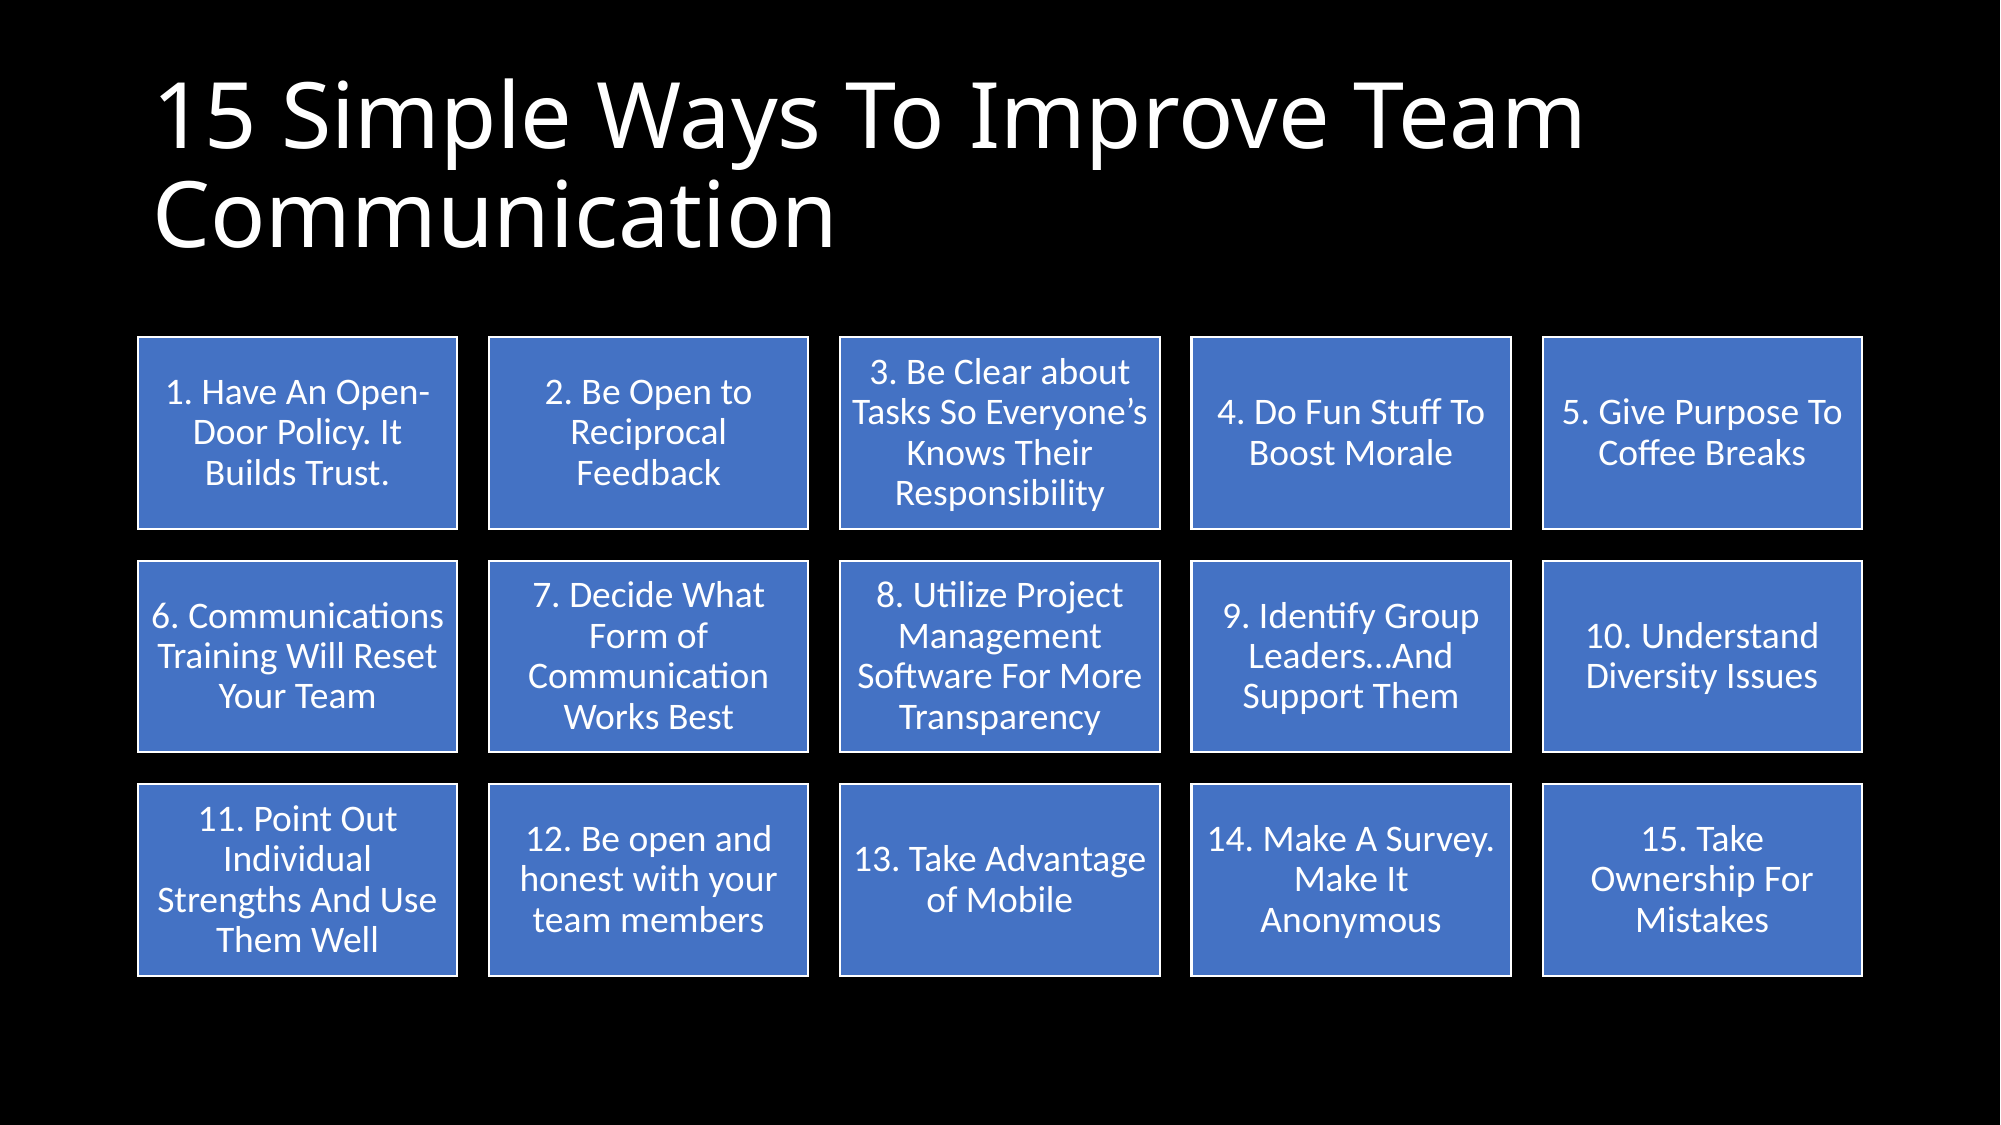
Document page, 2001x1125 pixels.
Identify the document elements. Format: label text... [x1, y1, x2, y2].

text_box 8. Utilize Project Management Software For More Transparency [839, 560, 1161, 753]
text_box 4. Do Fun Stuff To Boost Morale [1190, 336, 1512, 530]
text_box 11. Point Out Individual Strengths And Use Them Well [137, 783, 458, 977]
text_box 10. Understand Diversity Issues [1542, 560, 1863, 753]
text_box 6. Communications Training Will Reset Your Team [137, 560, 458, 753]
title 15 Simple Ways To Improve Team Communication [137, 59, 1863, 278]
text_box 14. Make A Survey. Make It Anonymous [1190, 783, 1512, 977]
text_box 15. Take Ownership For Mistakes [1542, 783, 1863, 977]
text_box 9. Identify Group Leaders…And Support Them [1190, 560, 1512, 753]
text_box 2. Be Open to Reciprocal Feedback [488, 336, 809, 530]
text_box 13. Take Advantage of Mobile [839, 783, 1161, 977]
text_box 1. Have An Open-Door Policy. It Builds Trust. [137, 336, 458, 530]
text_box 7. Decide What Form of Communication Works Best [488, 560, 809, 753]
text_box 5. Give Purpose To Coffee Breaks [1542, 336, 1863, 530]
text_box 3. Be Clear about Tasks So Everyone’s Knows Their Responsibility [839, 336, 1161, 530]
text_box 12. Be open and honest with your team members [488, 783, 809, 977]
